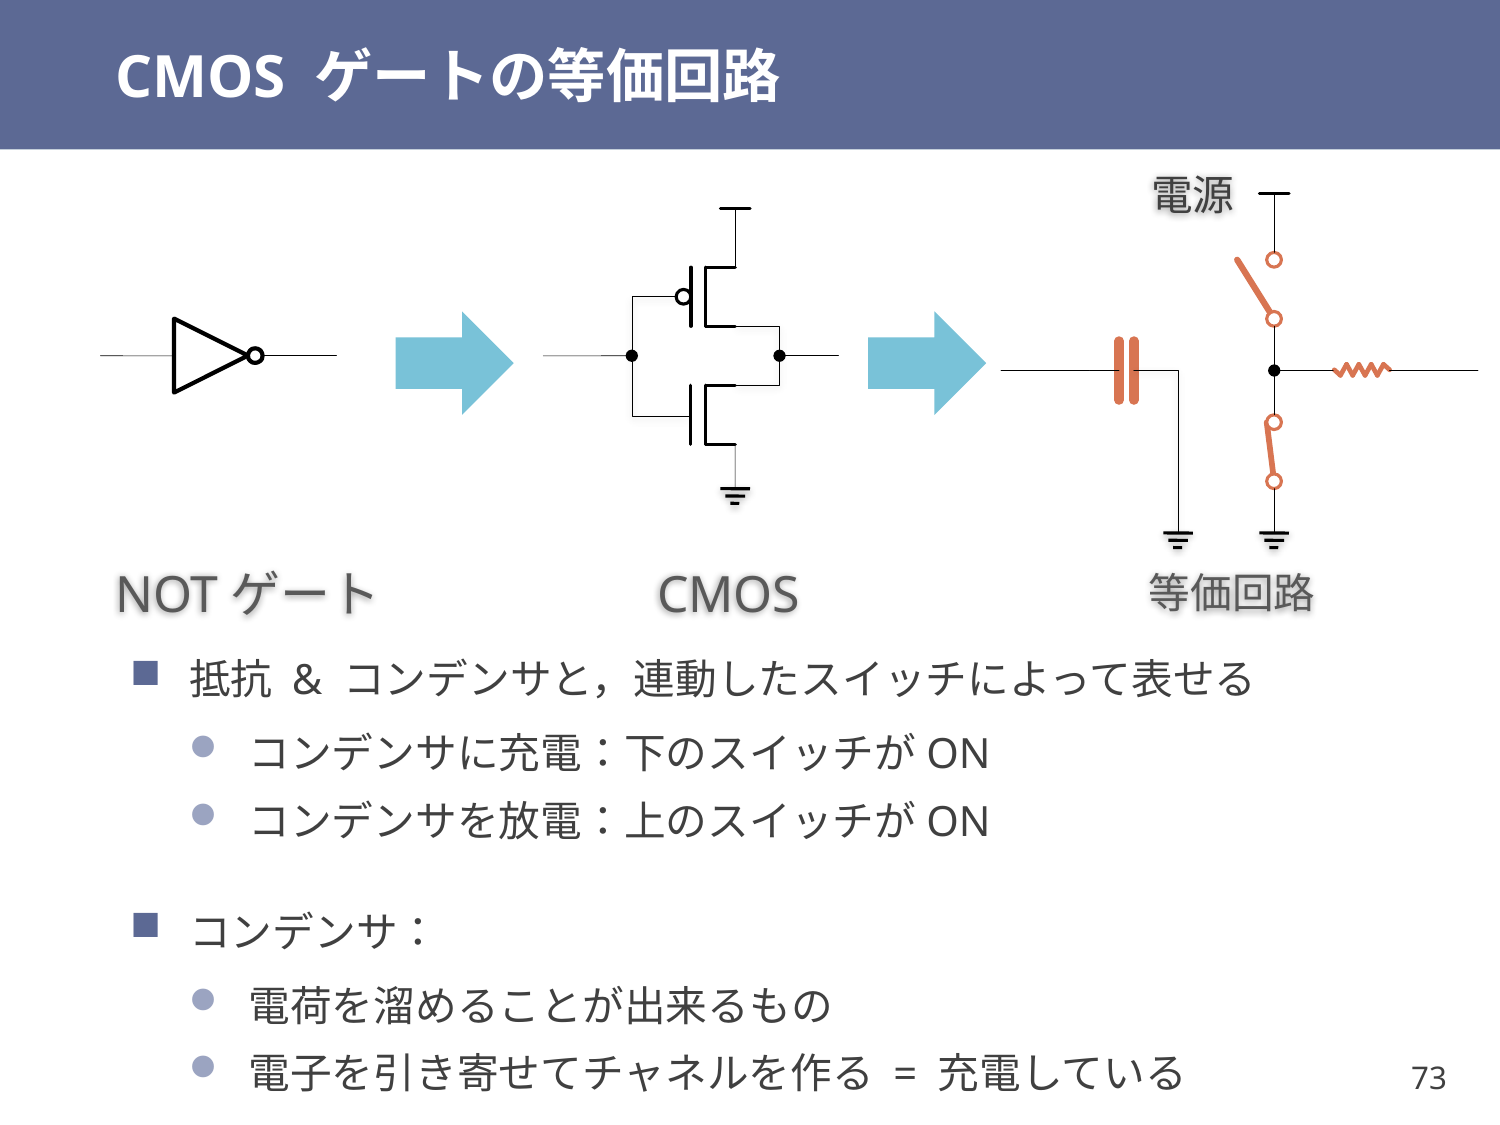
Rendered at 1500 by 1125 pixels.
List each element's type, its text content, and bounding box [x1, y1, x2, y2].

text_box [1118, 340, 1135, 401]
list 抵抗 & コンデンサと，連動したスイッチによって表せる コンデンサに充電：下のスイッチがON コンデンサを放電：上のスイッチがON コンデンサ： 電荷を溜めることが出来るもの 電子を引き寄せてチャネルを作る = 充電している [114, 754, 1471, 991]
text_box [1236, 252, 1282, 327]
text_box [1139, 368, 1180, 529]
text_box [1259, 193, 1290, 253]
title CMOS ゲートの等価回路 [100, 0, 1500, 150]
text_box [727, 333, 788, 379]
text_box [1259, 532, 1290, 548]
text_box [720, 488, 751, 504]
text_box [1163, 532, 1194, 548]
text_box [600, 327, 721, 386]
text_box CMOS [675, 532, 795, 652]
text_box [1266, 414, 1282, 489]
text_box 等価回路 [1133, 532, 1253, 652]
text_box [690, 385, 736, 445]
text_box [1356, 341, 1368, 398]
text_box [865, 309, 989, 417]
text_box NOTゲート [188, 532, 308, 652]
text_box 電源 [1133, 134, 1253, 253]
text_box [720, 207, 751, 268]
picture [159, 296, 278, 416]
text_box [393, 309, 516, 417]
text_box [675, 266, 736, 327]
